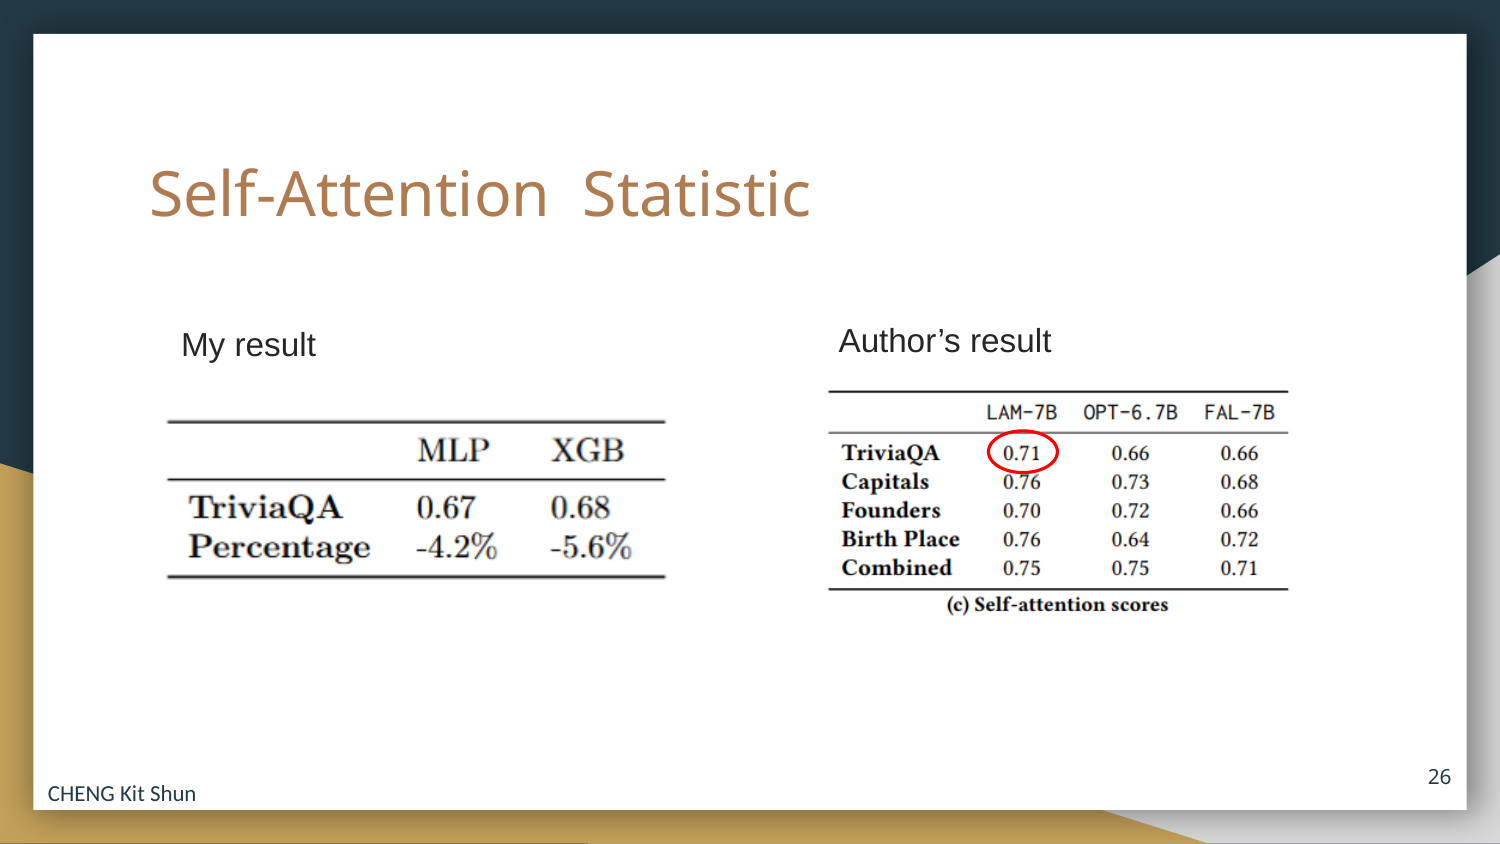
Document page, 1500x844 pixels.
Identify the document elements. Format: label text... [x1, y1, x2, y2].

picture [790, 362, 1336, 630]
slide_number ‹#› [1376, 745, 1467, 810]
text_box My result [165, 307, 429, 378]
picture [165, 405, 689, 586]
title Self-Attention Statistic [134, 138, 1366, 296]
text_box Author’s result [823, 304, 1087, 360]
text_box CHENG Kit Shun [32, 763, 260, 810]
